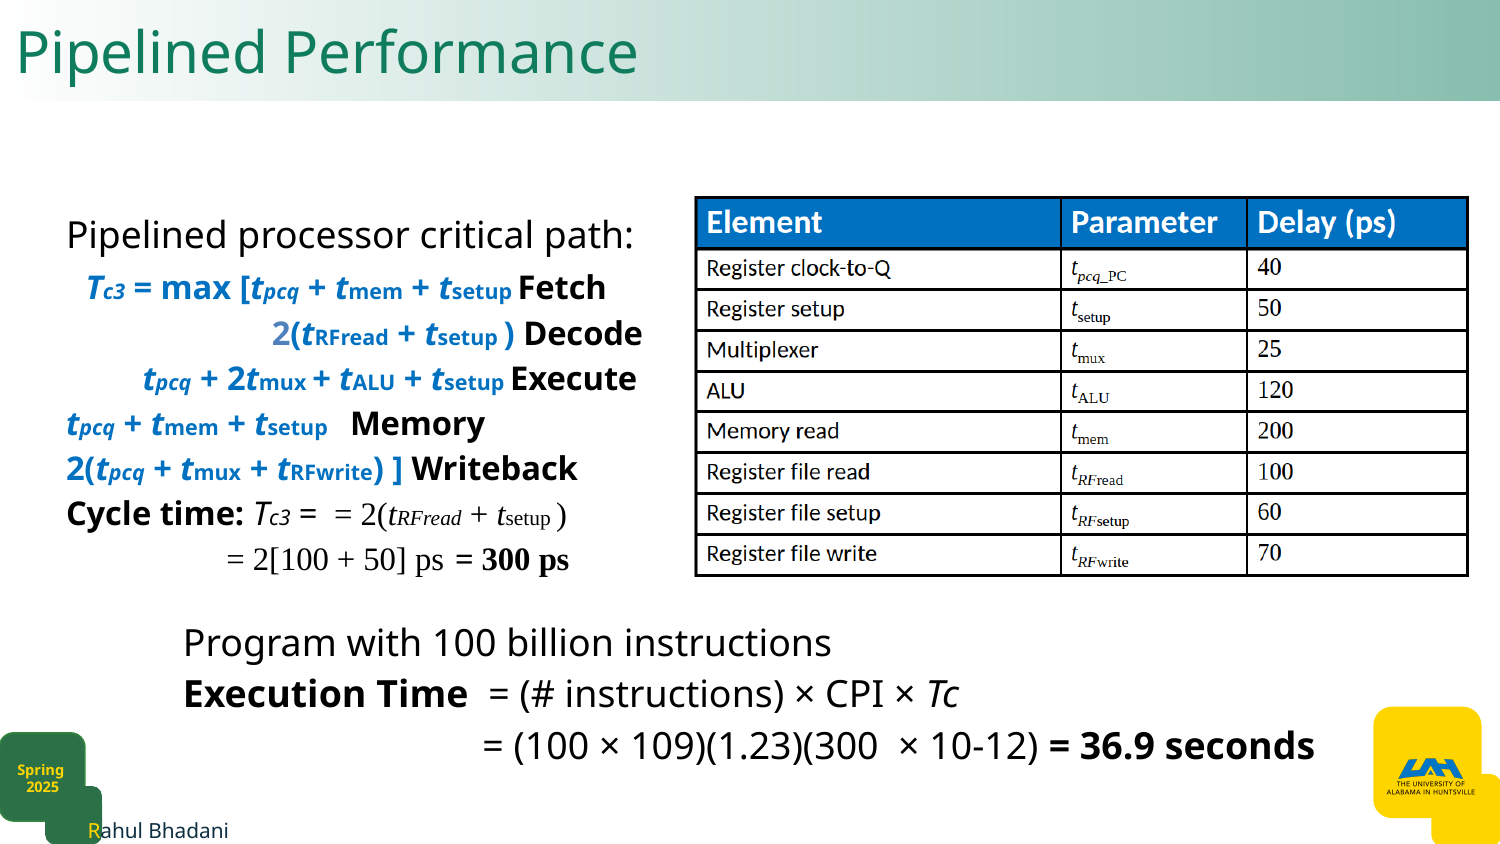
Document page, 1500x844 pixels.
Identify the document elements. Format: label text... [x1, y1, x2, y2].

text_box Program with 100 billion instructions​ Execution Time = (# instructions) × CPI × Tc​ = (100 × 109)(1.23)(300 × 10-12)​ = 36.9 seconds​ [167, 596, 1449, 796]
title Pipelined Performance​ [0, 0, 1500, 101]
picture [687, 191, 1476, 583]
list Pipelined processor critical path:​ Tc3 = max [​tpcq + tmem + tsetup Fetch​ 2(tRFread + tsetup ) Decode​ tpcq + 2tmux + tALU + tsetup Execute​ tpcq + tmem + tsetup Memory​ 2(tpcq + tmux + tRFwrite) ] Writeback​ Cycle time: Tc3 = = 2(tRFread + tsetup )​ = 2[100 + 50] ps = 300 ps​ ​ [51, 189, 663, 750]
picture [1449, 758, 1475, 795]
